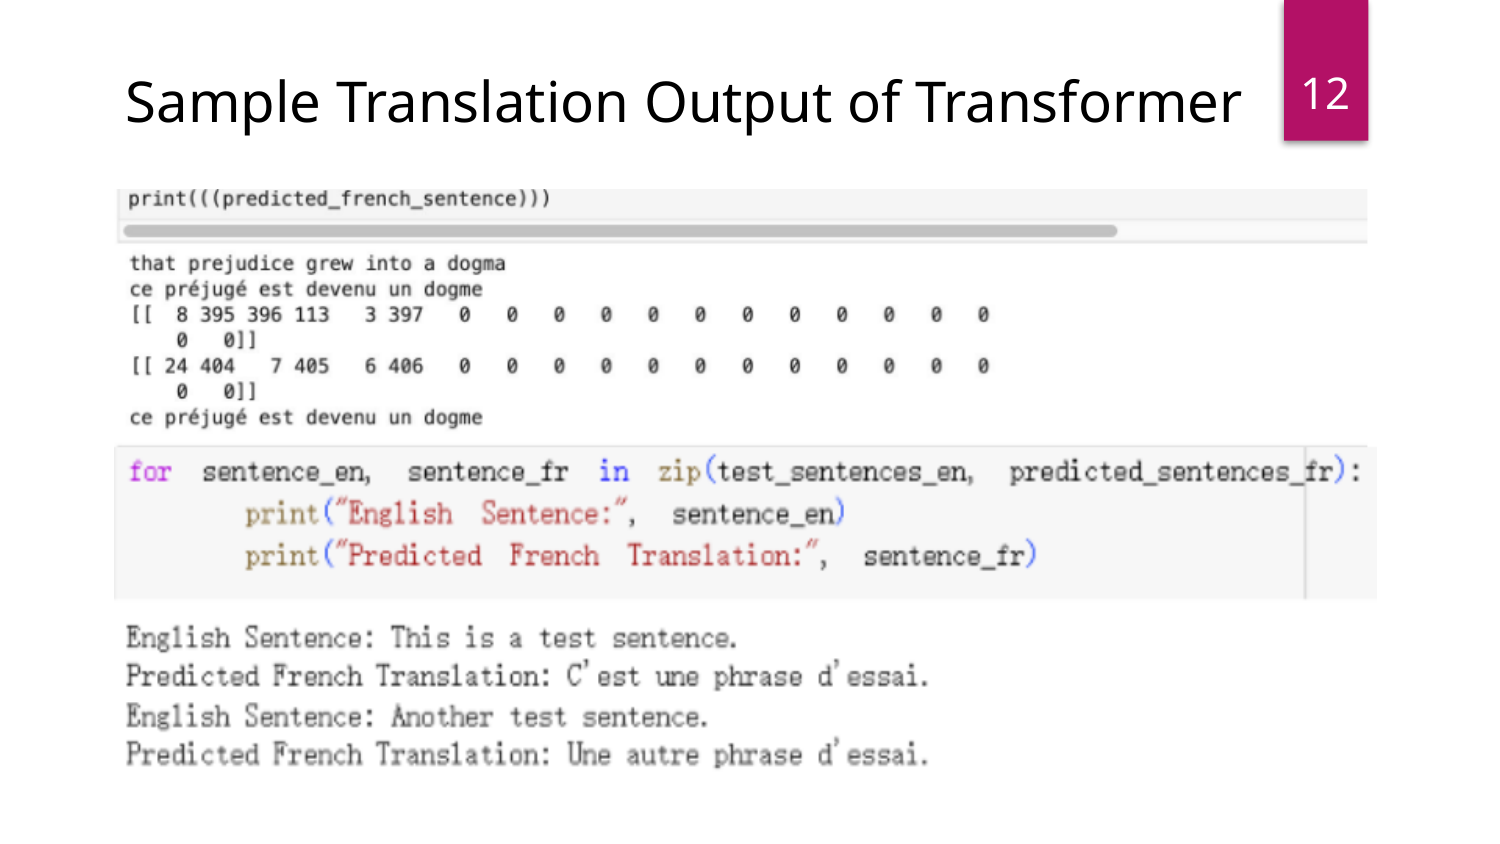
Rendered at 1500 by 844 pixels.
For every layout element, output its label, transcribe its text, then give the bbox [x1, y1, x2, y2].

picture [114, 189, 1377, 784]
slide_number ‹#› [1273, 36, 1377, 131]
title Sample Translation Output of Transformer [114, 56, 1292, 144]
